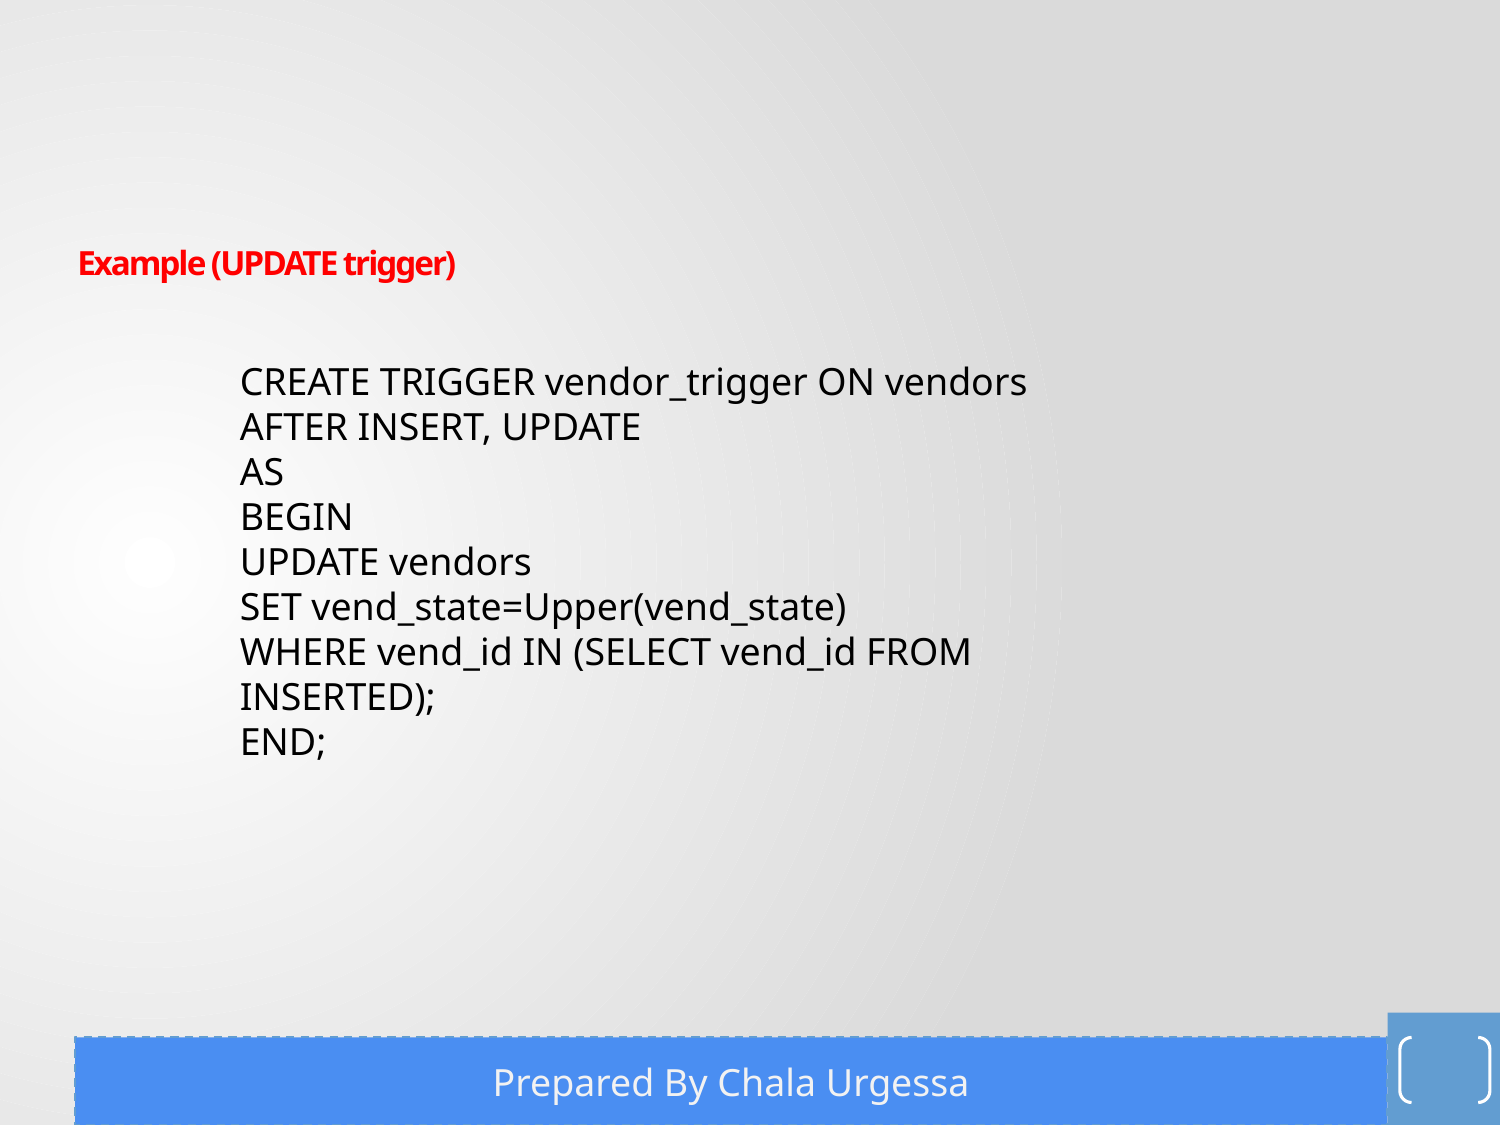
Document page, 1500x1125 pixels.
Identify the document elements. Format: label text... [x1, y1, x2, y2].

slide_number [1398, 1035, 1492, 1105]
title Example (UPDATE trigger) [62, 212, 825, 313]
text_box CREATE TRIGGER vendor_trigger ON vendors AFTER INSERT, UPDATE AS BEGIN UPDATE vendors SET vend_state=Upper(vend_state) WHERE vend_id IN (SELECT vend_id FROM INSERTED); END; [224, 350, 1125, 771]
